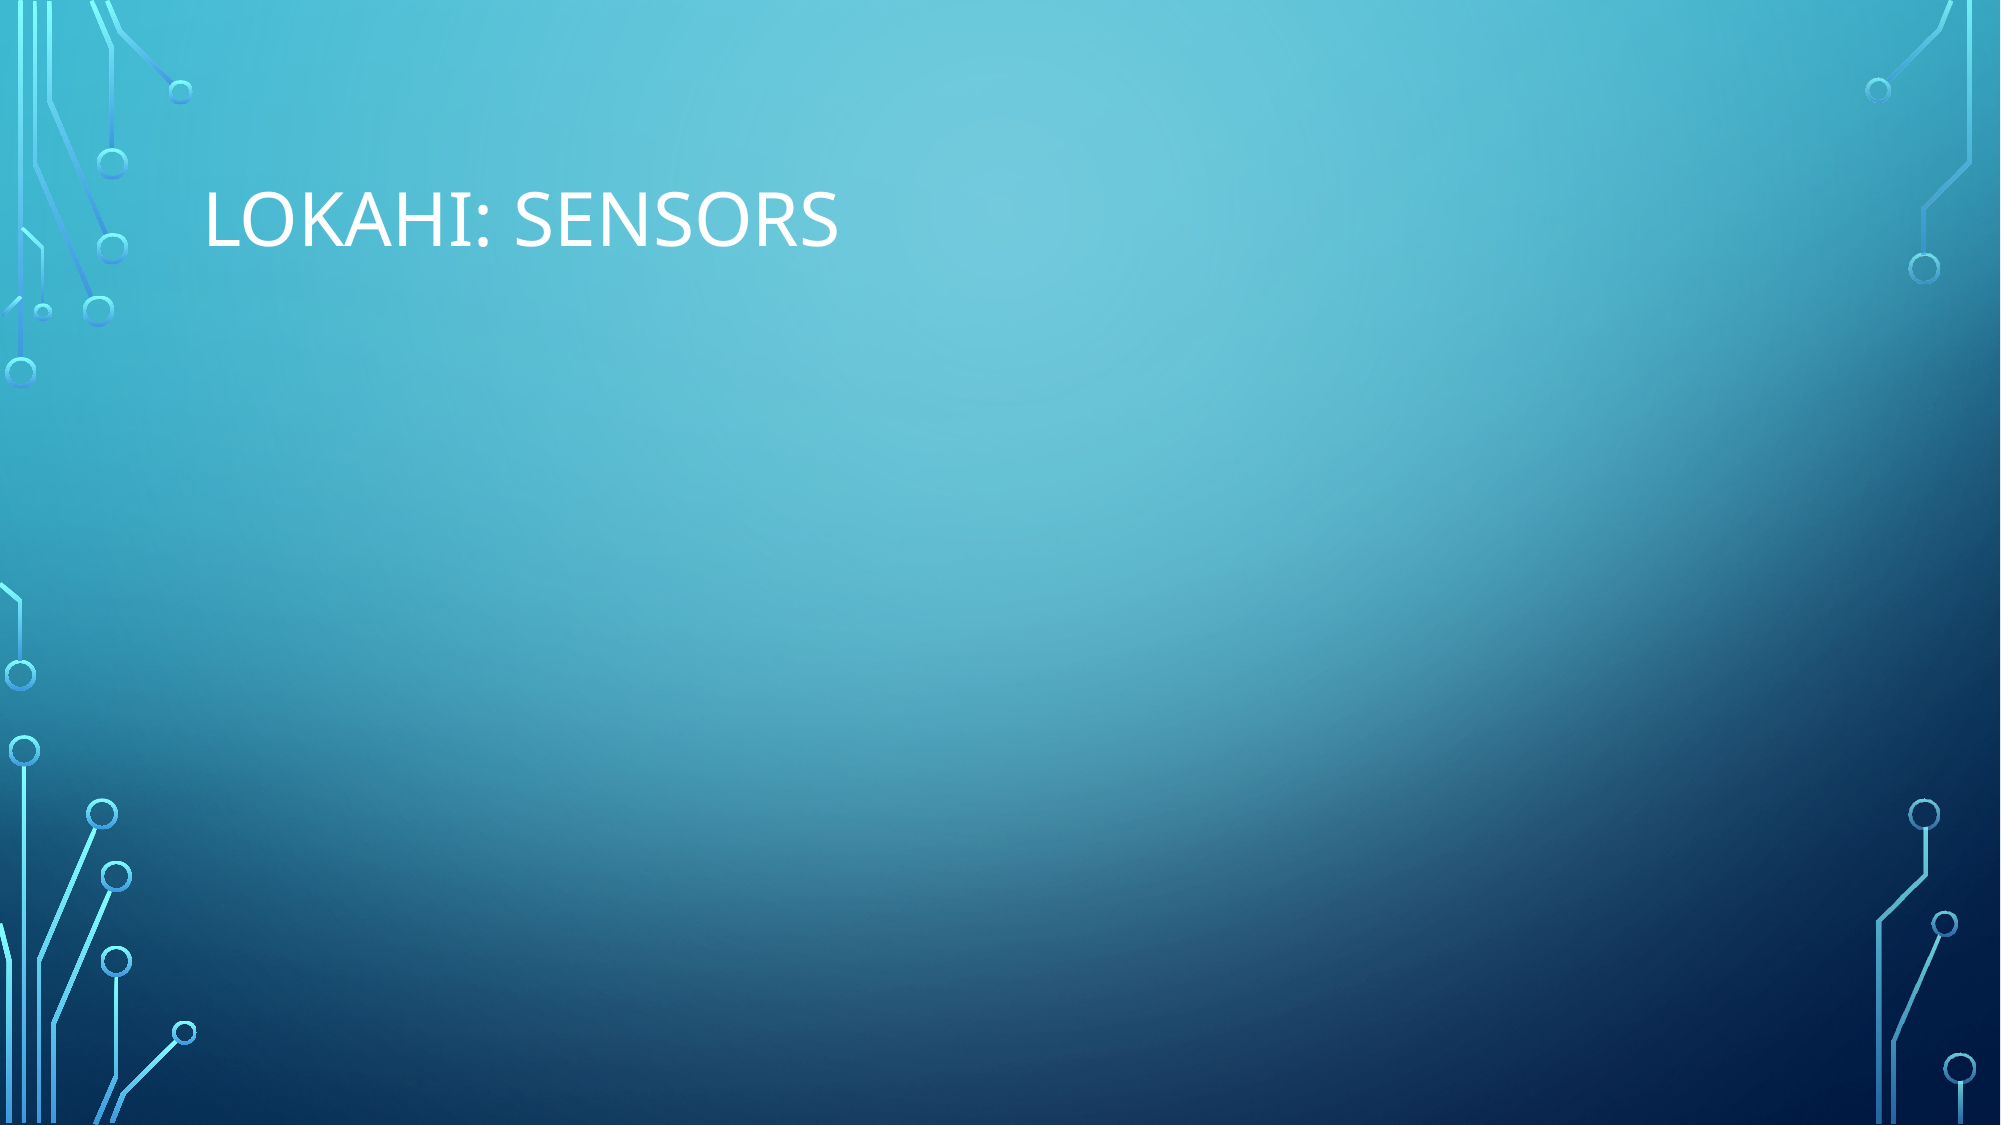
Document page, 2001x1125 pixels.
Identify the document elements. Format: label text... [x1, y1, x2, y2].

title Lokahi: sensors [187, 101, 1813, 344]
